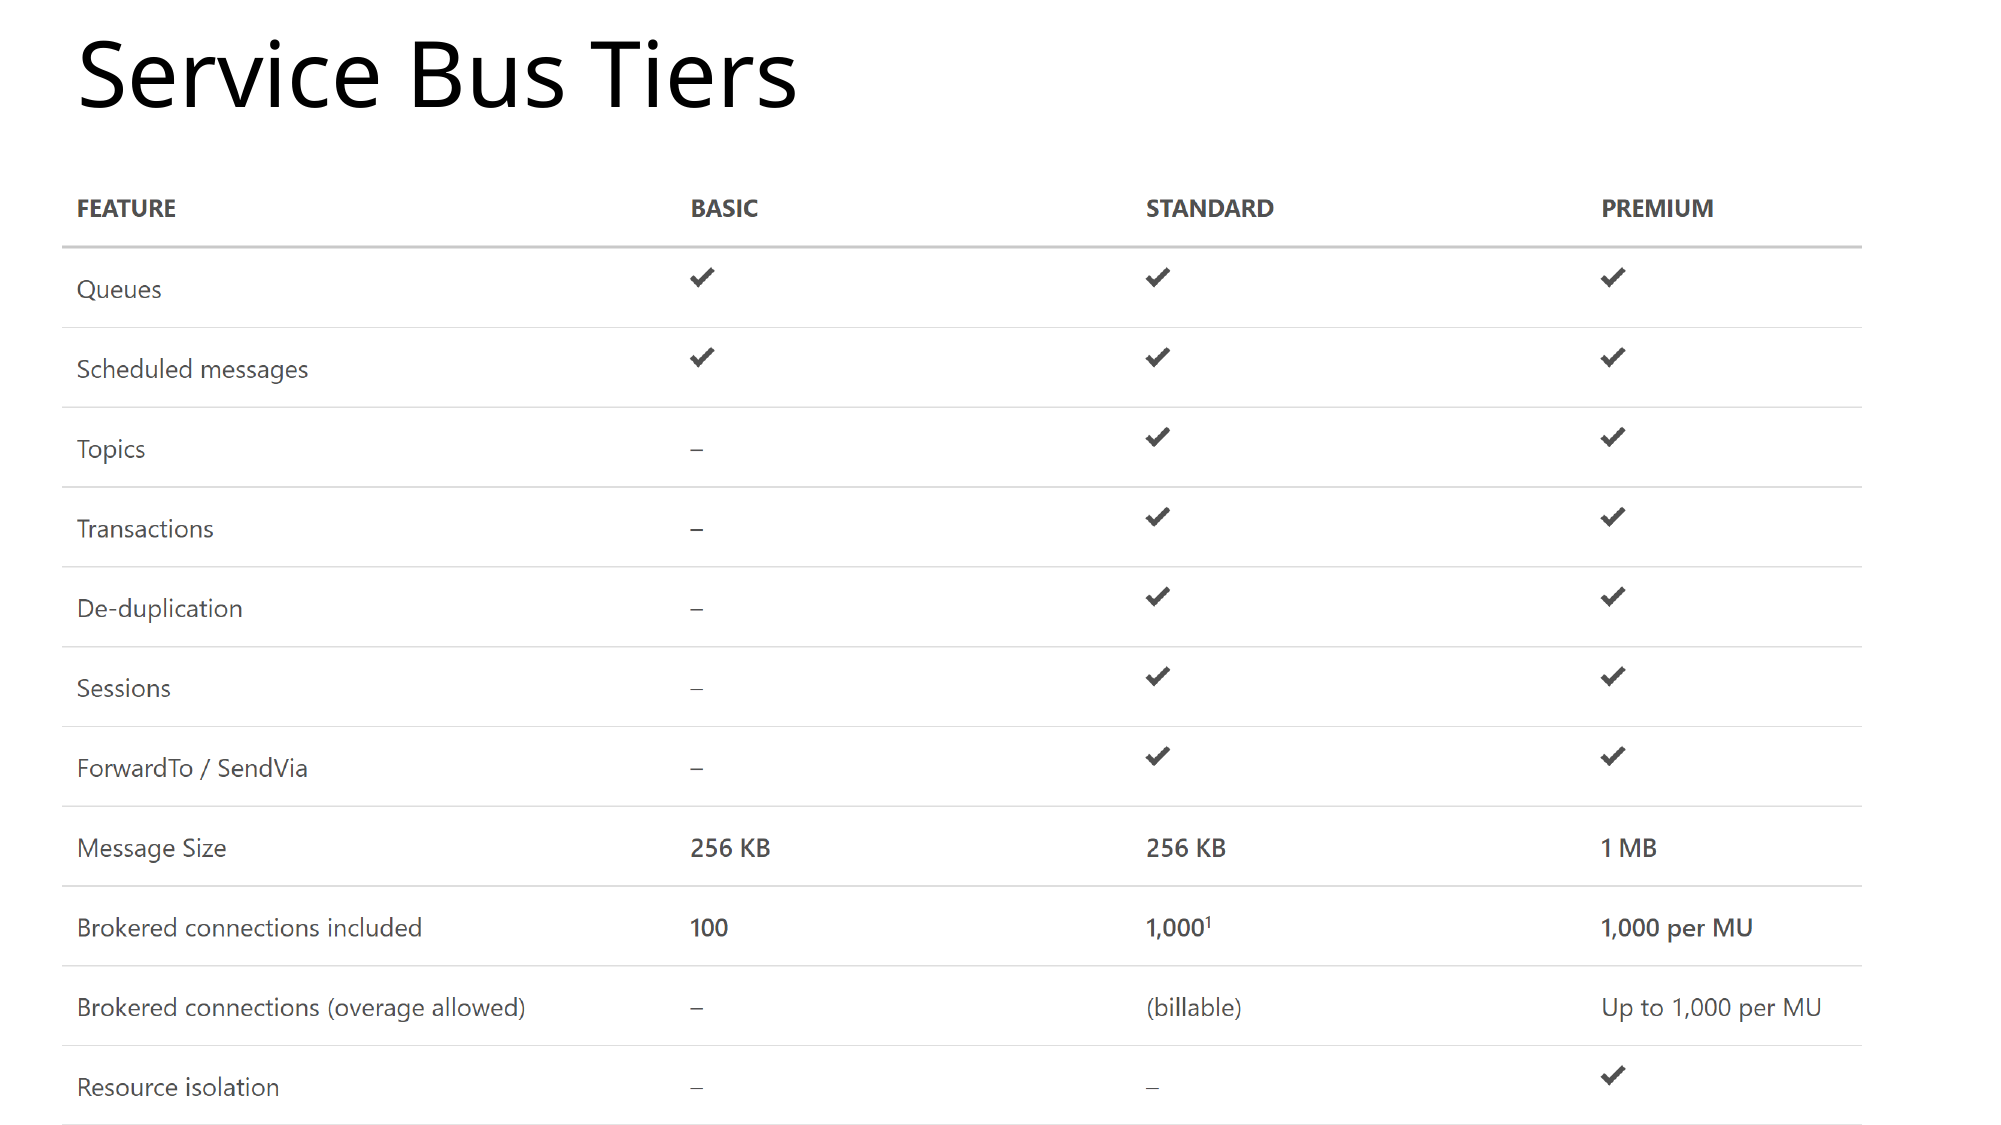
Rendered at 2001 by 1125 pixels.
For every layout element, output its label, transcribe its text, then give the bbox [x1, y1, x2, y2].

title Service Bus Tiers [62, 29, 1953, 205]
picture [61, 154, 1863, 1125]
